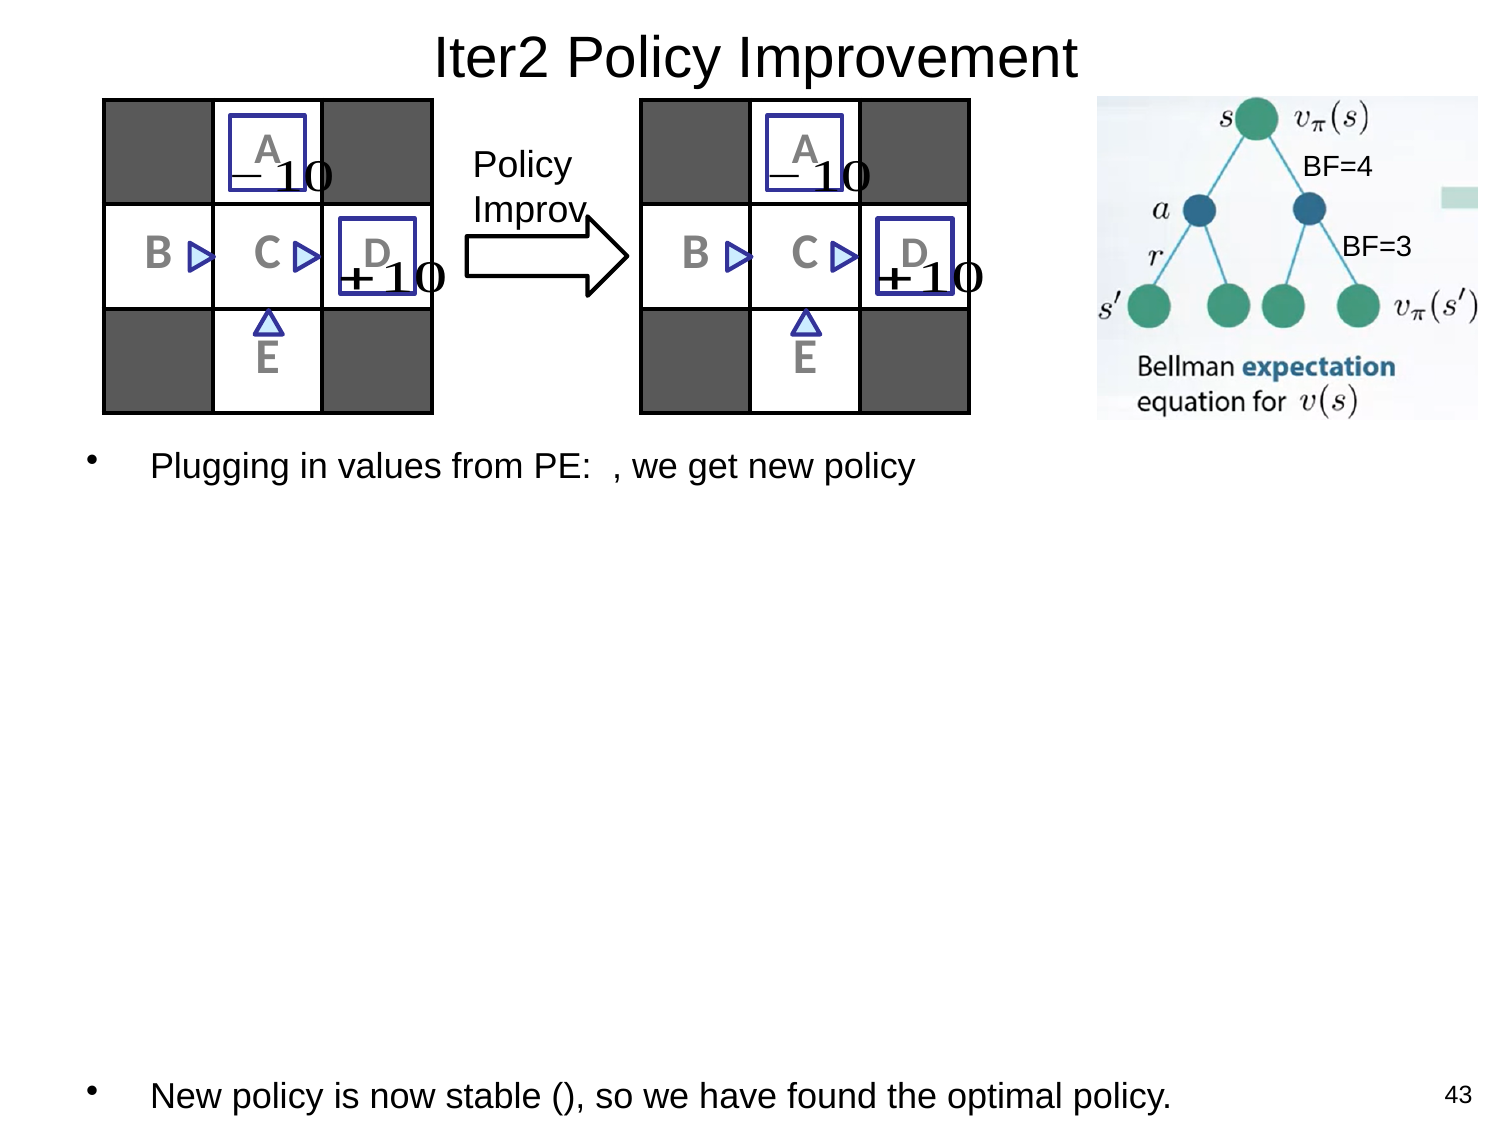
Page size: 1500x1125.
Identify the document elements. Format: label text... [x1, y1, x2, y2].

table_header [106, 102, 211, 202]
picture [1097, 96, 1478, 420]
text_box Policy Improv [458, 132, 603, 238]
text_box [790, 308, 823, 337]
text_box [875, 216, 955, 296]
text_box [466, 231, 628, 296]
table_header [862, 102, 967, 202]
text_box [252, 308, 285, 337]
table_cell B [643, 206, 748, 307]
text_box [187, 240, 216, 273]
text_box [765, 113, 844, 192]
text_box [725, 240, 754, 273]
text_box [228, 113, 307, 192]
table_header [324, 102, 430, 202]
table_cell E [752, 311, 858, 411]
table_header A [752, 102, 858, 202]
table_header A [215, 102, 320, 202]
text_box [830, 240, 859, 273]
table_cell B [106, 206, 211, 307]
title Iter2 Policy Improvement [37, 0, 1476, 126]
table_cell E [215, 311, 320, 411]
table_cell [106, 311, 211, 411]
table_cell [862, 311, 967, 411]
text_box [338, 216, 417, 296]
text_box [292, 240, 322, 273]
table_cell [324, 311, 430, 411]
table_cell [643, 311, 748, 411]
table_cell C [215, 206, 320, 307]
slide_number 43 [1137, 1070, 1488, 1112]
table_cell C [752, 206, 858, 307]
table_cell D [862, 206, 967, 307]
table_header [643, 102, 748, 202]
table_cell D [324, 206, 430, 307]
